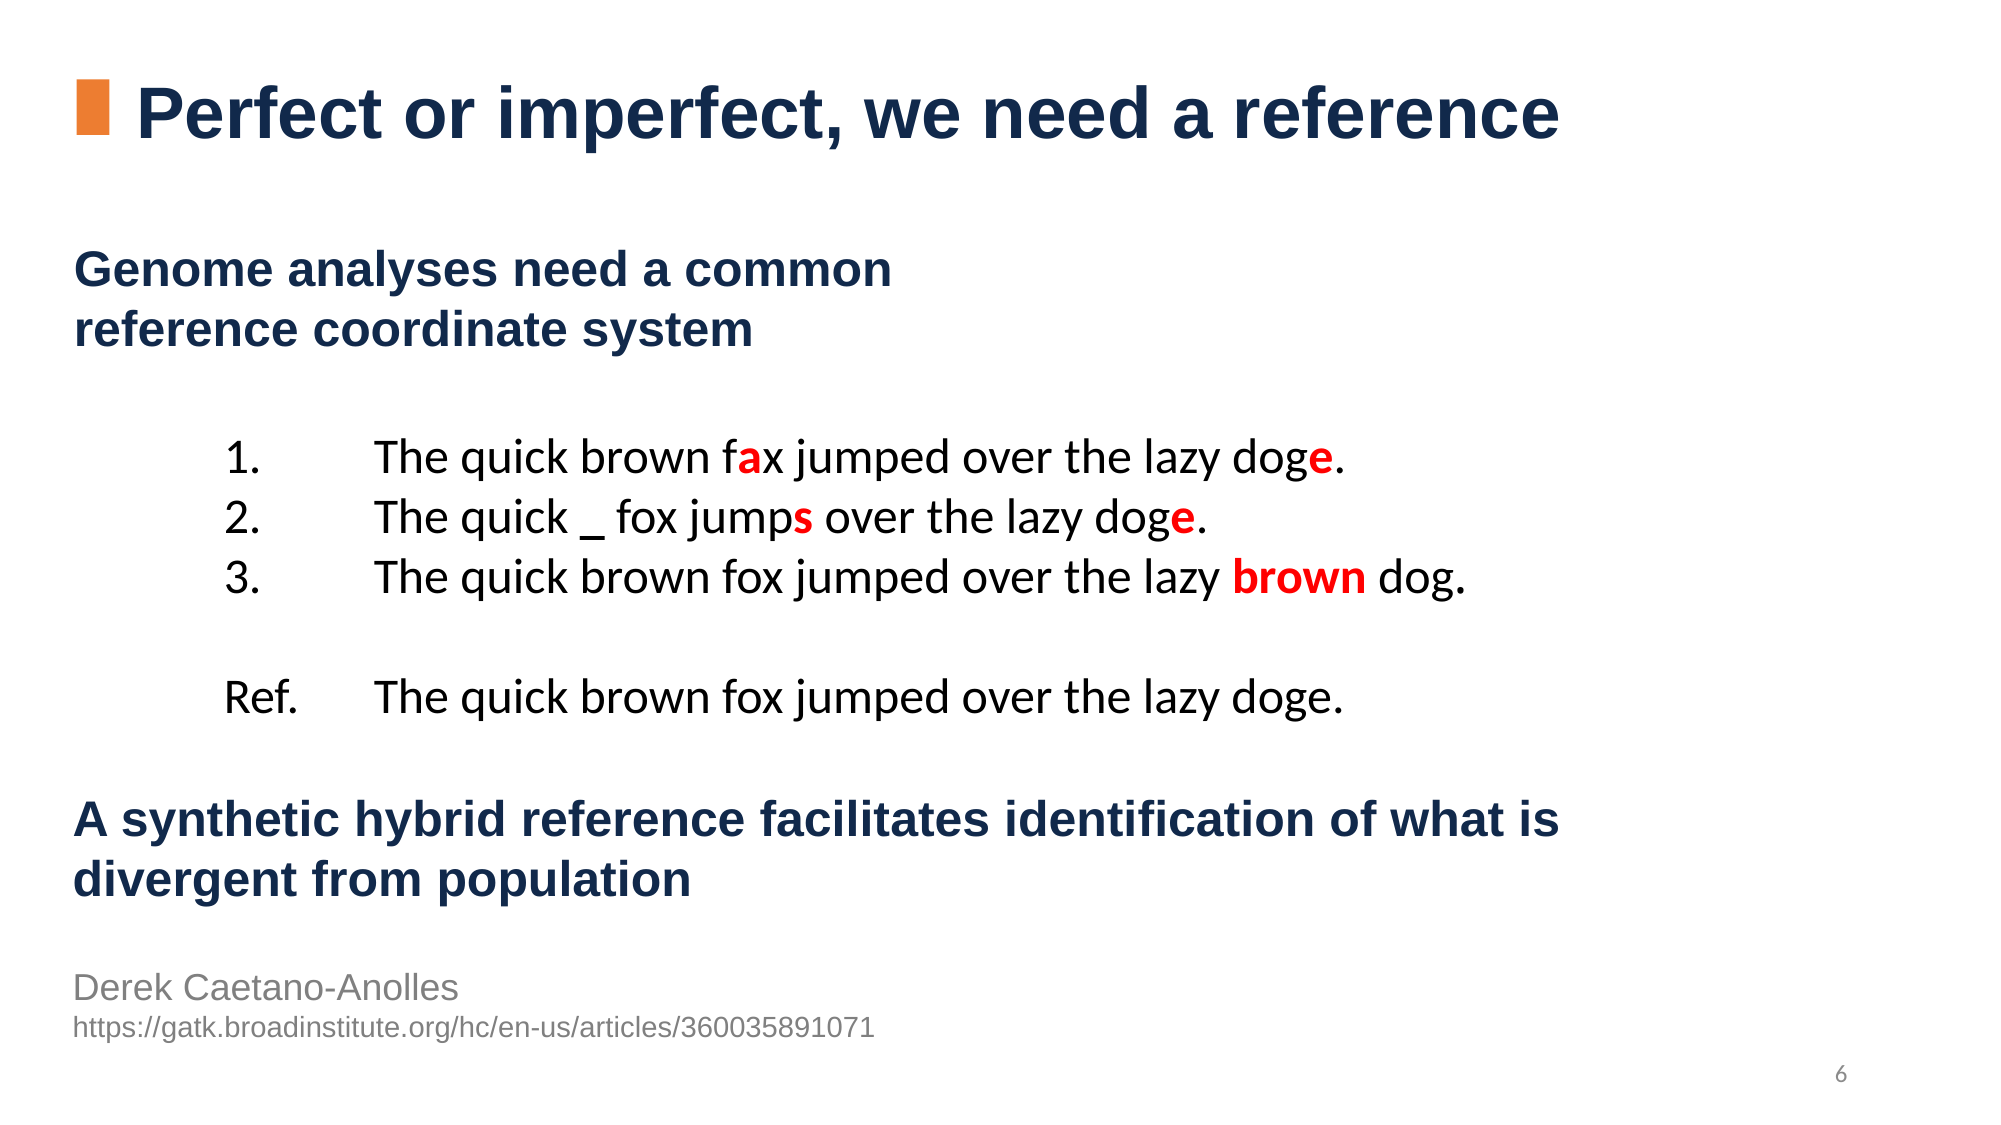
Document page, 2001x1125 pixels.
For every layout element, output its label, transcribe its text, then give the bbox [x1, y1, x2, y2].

text_box Derek Caetano-Anolles https://gatk.broadinstitute.org/hc/en-us/articles/360035891071 [57, 955, 1474, 1051]
text_box Perfect or imperfect, we need a reference 1. The quick brown fax jumped over the lazy doge. 2. The quick _ fox jumps over the lazy doge. 3. The quick brown fox jumped over the lazy brown dog. Ref. The quick brown fox jumped over the lazy doge. [58, 55, 1913, 731]
slide_number 6 [1412, 1042, 1863, 1103]
text_box [76, 78, 110, 136]
text_box Genome analyses need a common reference coordinate system [58, 228, 954, 364]
text_box A synthetic hybrid reference facilitates identification of what is divergent from population [57, 779, 1644, 915]
